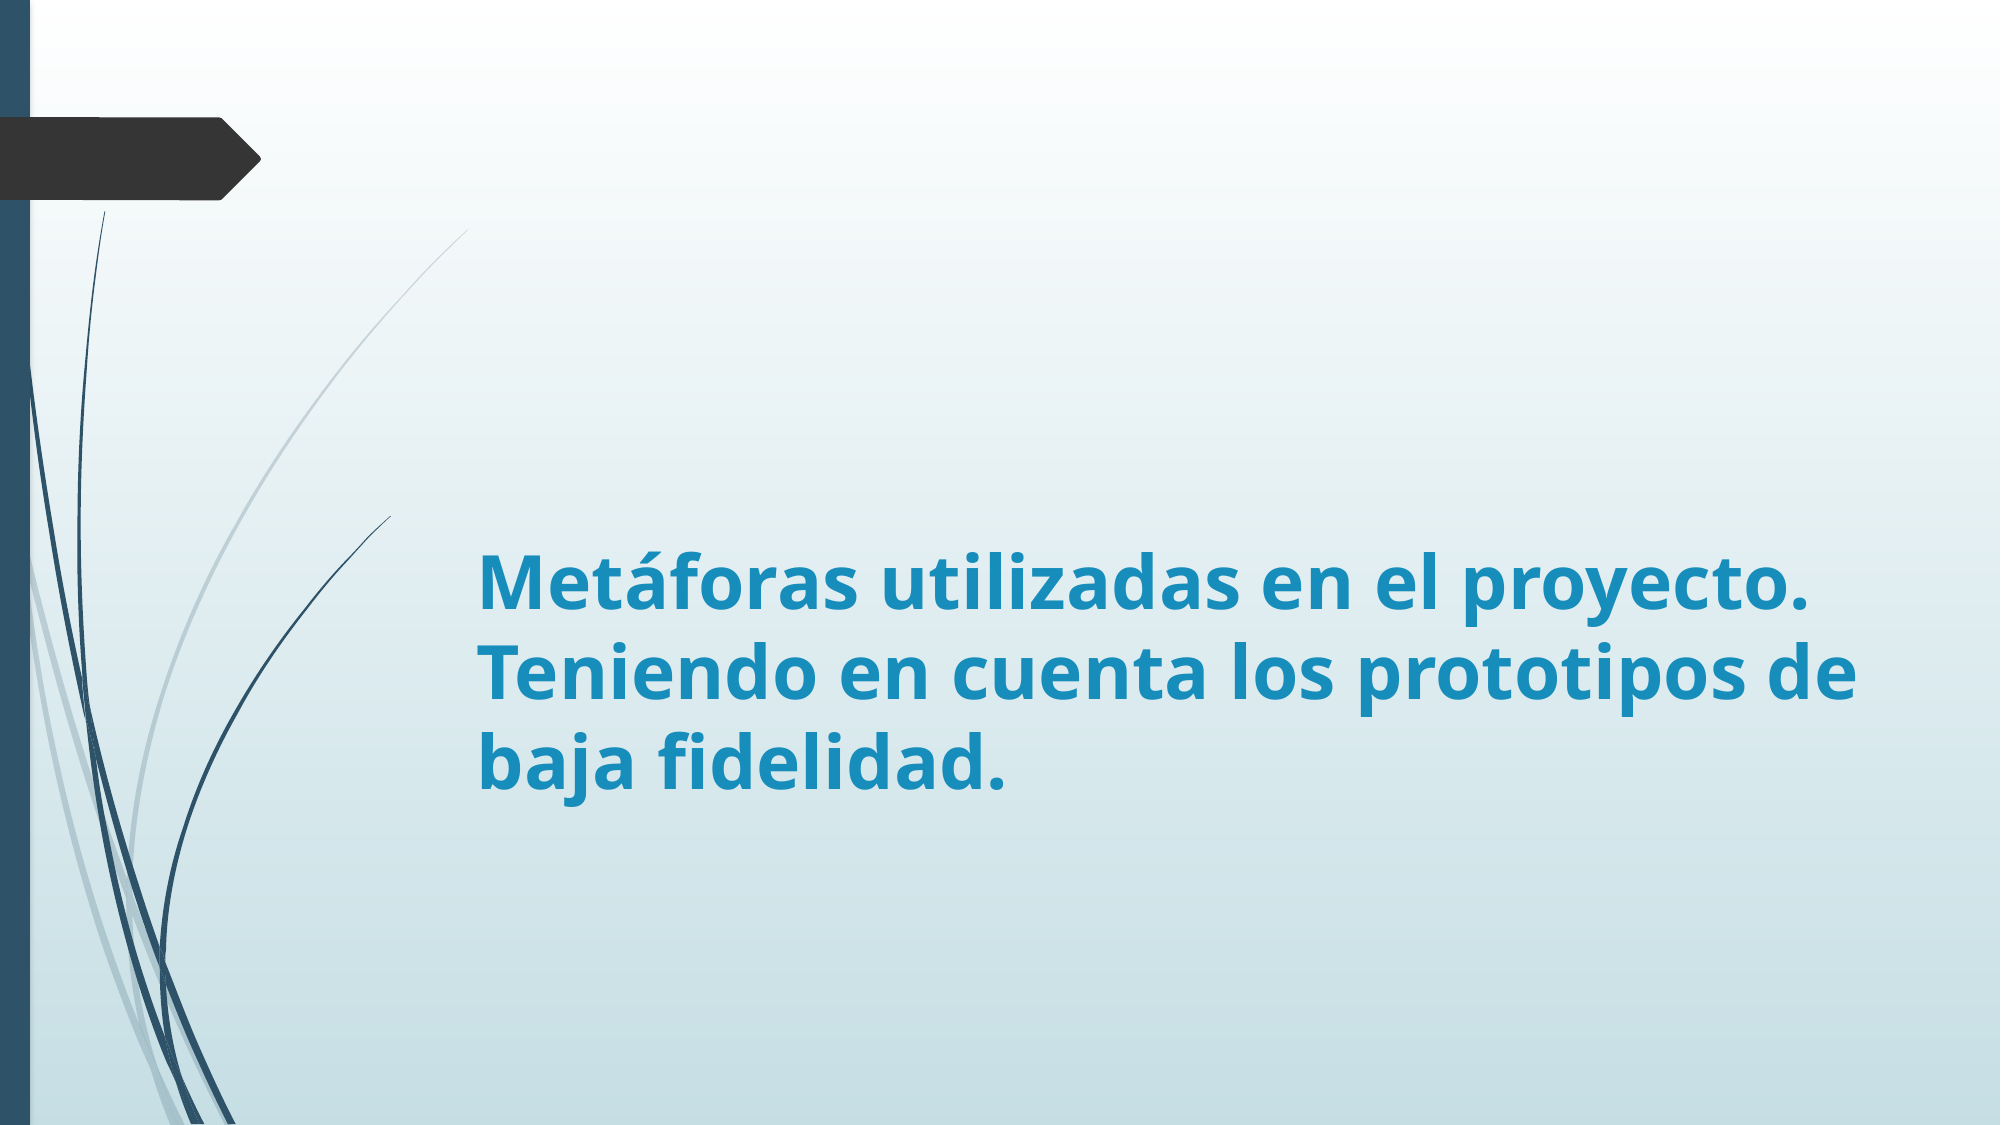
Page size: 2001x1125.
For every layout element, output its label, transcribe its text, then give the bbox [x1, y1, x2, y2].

title Metáforas utilizadas en el proyecto. Teniendo en cuenta los prototipos de baja fidelidad. [461, 526, 1924, 857]
